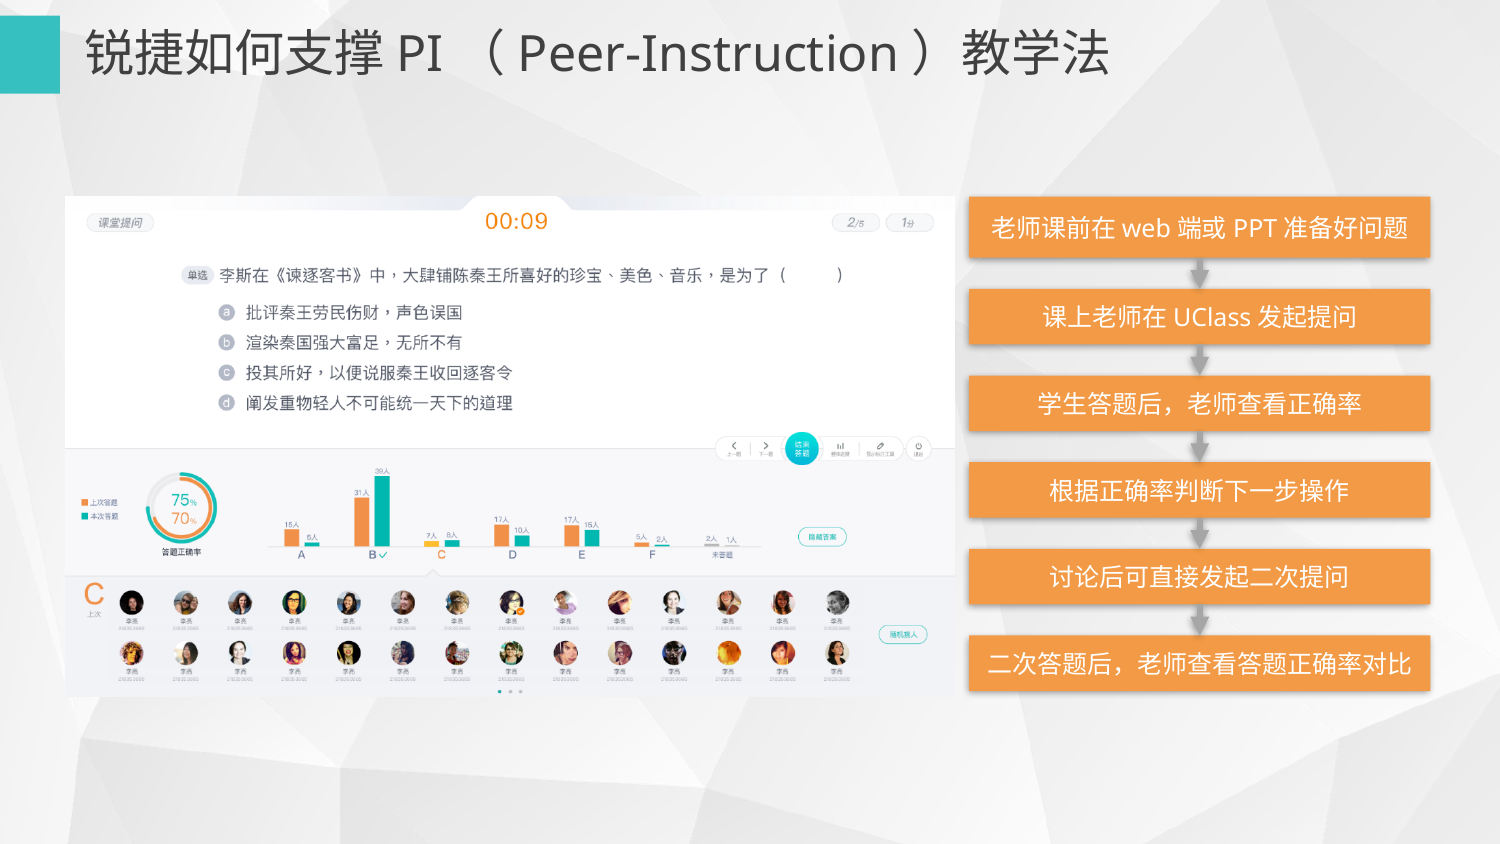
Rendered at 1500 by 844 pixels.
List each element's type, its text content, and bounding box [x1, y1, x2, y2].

text_box 讨论后可直接发起二次提问 [966, 546, 1434, 608]
text_box 老师课前在web端或PPT准备好问题 [966, 194, 1434, 261]
picture [0, 0, 1500, 844]
text_box 二次答题后，老师查看答题正确率对比 [966, 632, 1434, 694]
text_box 学生答题后，老师查看正确率 [966, 372, 1434, 434]
text_box 课上老师在UClass发起提问 [966, 286, 1434, 347]
text_box 锐捷如何支撑PI（Peer-Instruction）教学法 [74, 16, 1340, 90]
text_box 根据正确率判断下一步操作 [966, 459, 1434, 521]
